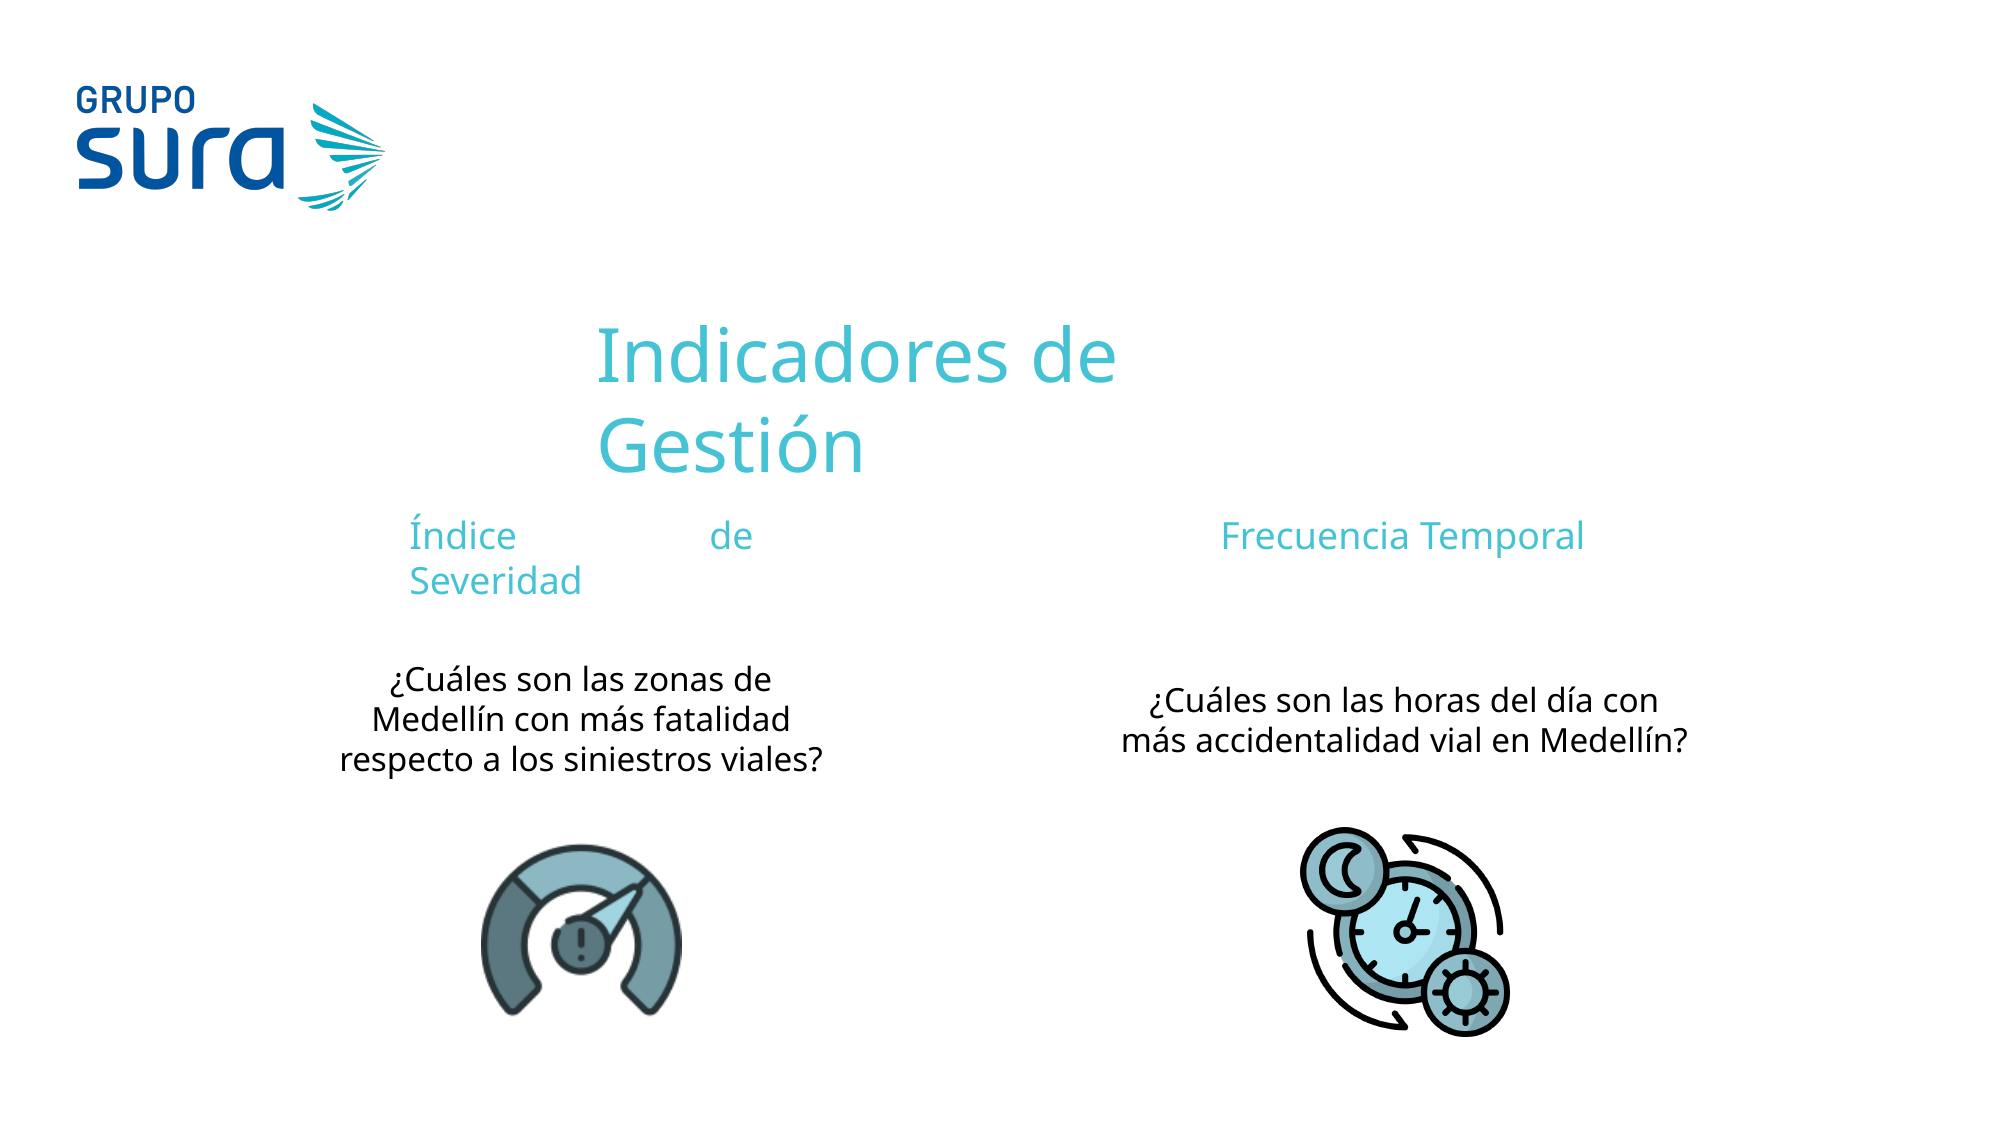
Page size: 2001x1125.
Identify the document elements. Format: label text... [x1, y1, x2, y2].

text_box ¿Cuáles son las horas del día con más accidentalidad vial en Medellín? [1105, 671, 1705, 766]
text_box Índice de Severidad [394, 504, 769, 609]
text_box Frecuencia Temporal [1205, 504, 1604, 564]
picture [1300, 827, 1510, 1037]
picture [481, 831, 682, 1032]
picture [76, 85, 386, 211]
text_box ¿Cuáles son las zonas de Medellín con más fatalidad respecto a los siniestros viales? [315, 650, 848, 786]
text_box Indicadores de Gestión [581, 299, 1405, 495]
